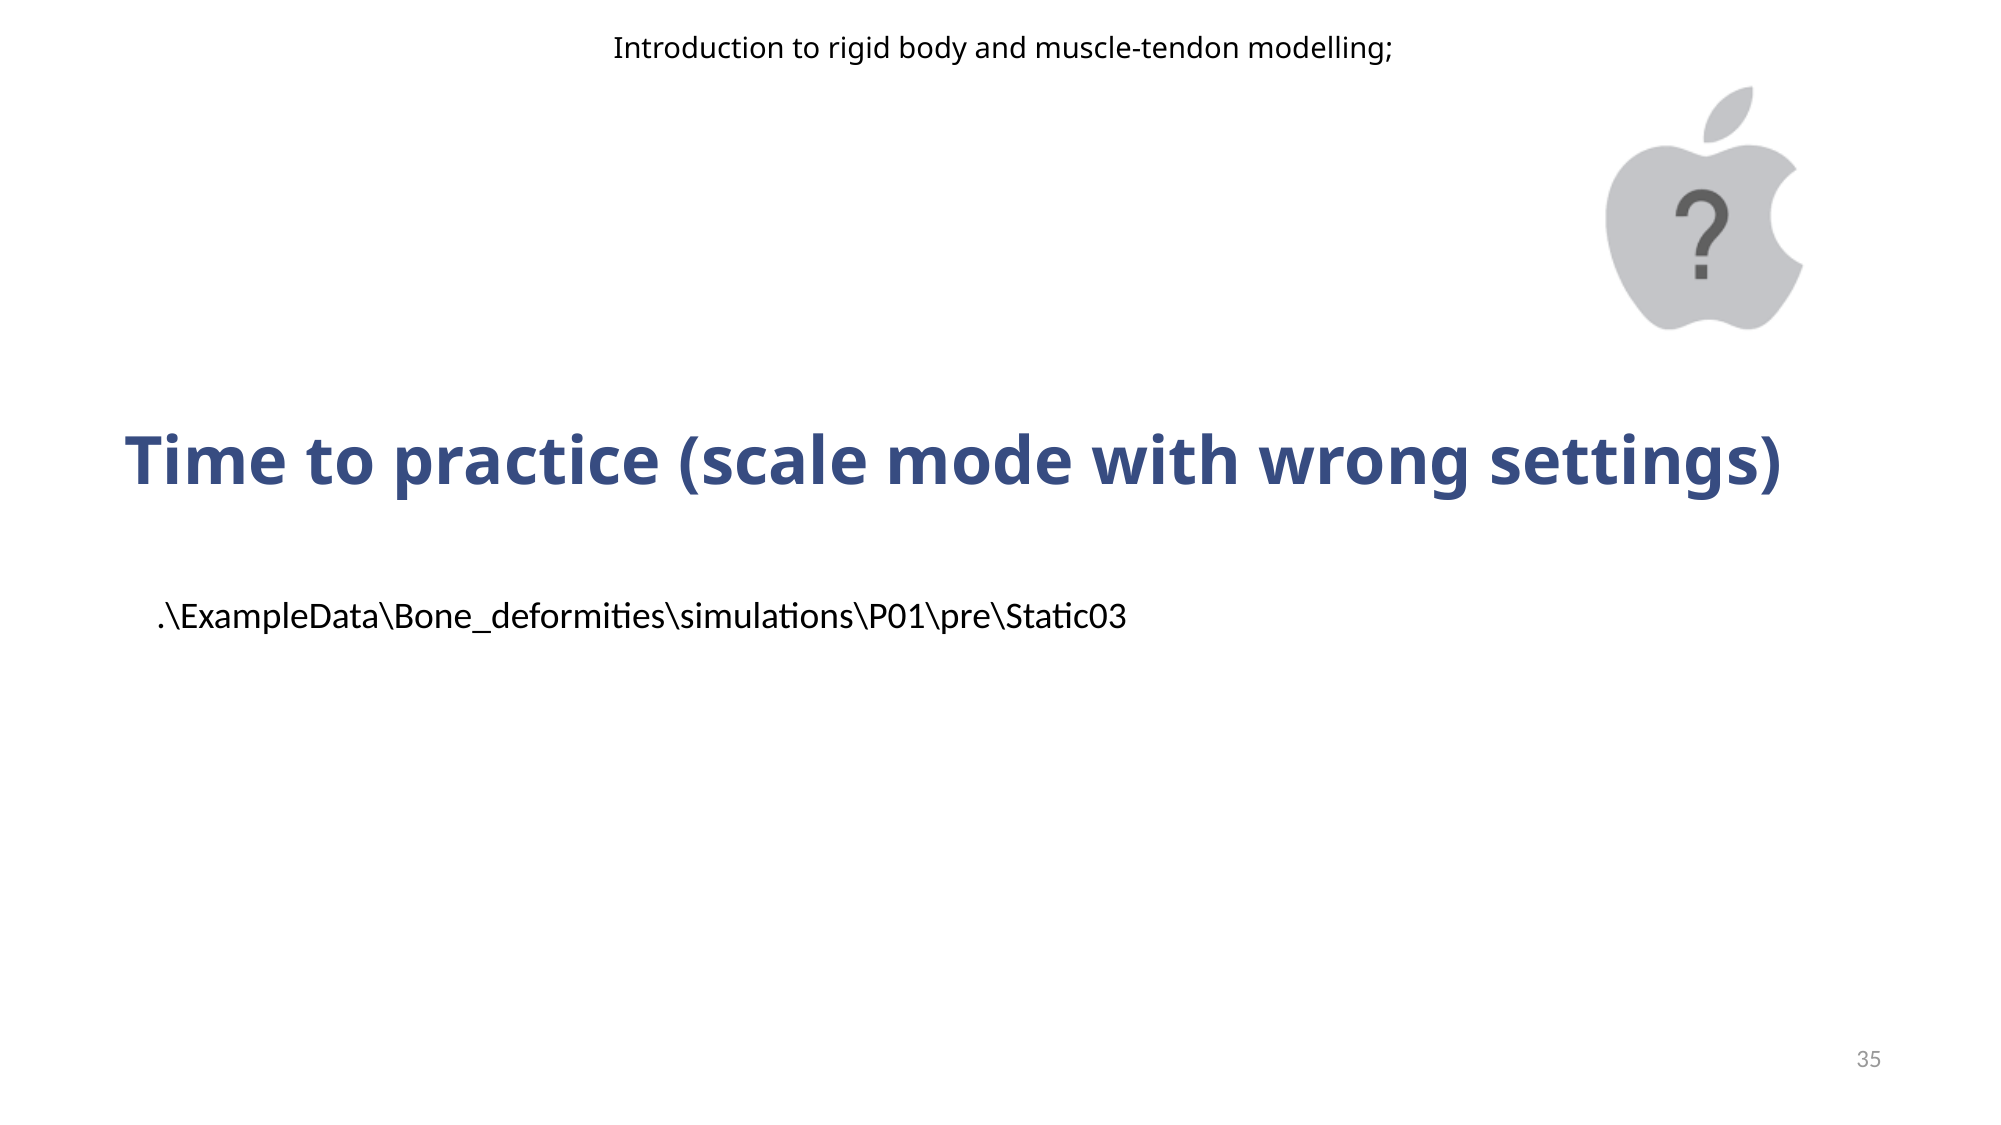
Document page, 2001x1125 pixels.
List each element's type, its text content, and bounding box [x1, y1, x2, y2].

slide_number 35 [1375, 1042, 1882, 1103]
picture [1490, 72, 1931, 353]
text_box .\ExampleData\Bone_deformities\simulations\P01\pre\Static03 [141, 583, 1533, 644]
title Time to practice (scale mode with wrong settings) [109, 410, 1891, 520]
text_box Introduction to rigid body and muscle-tendon modelling; [335, 22, 1665, 72]
